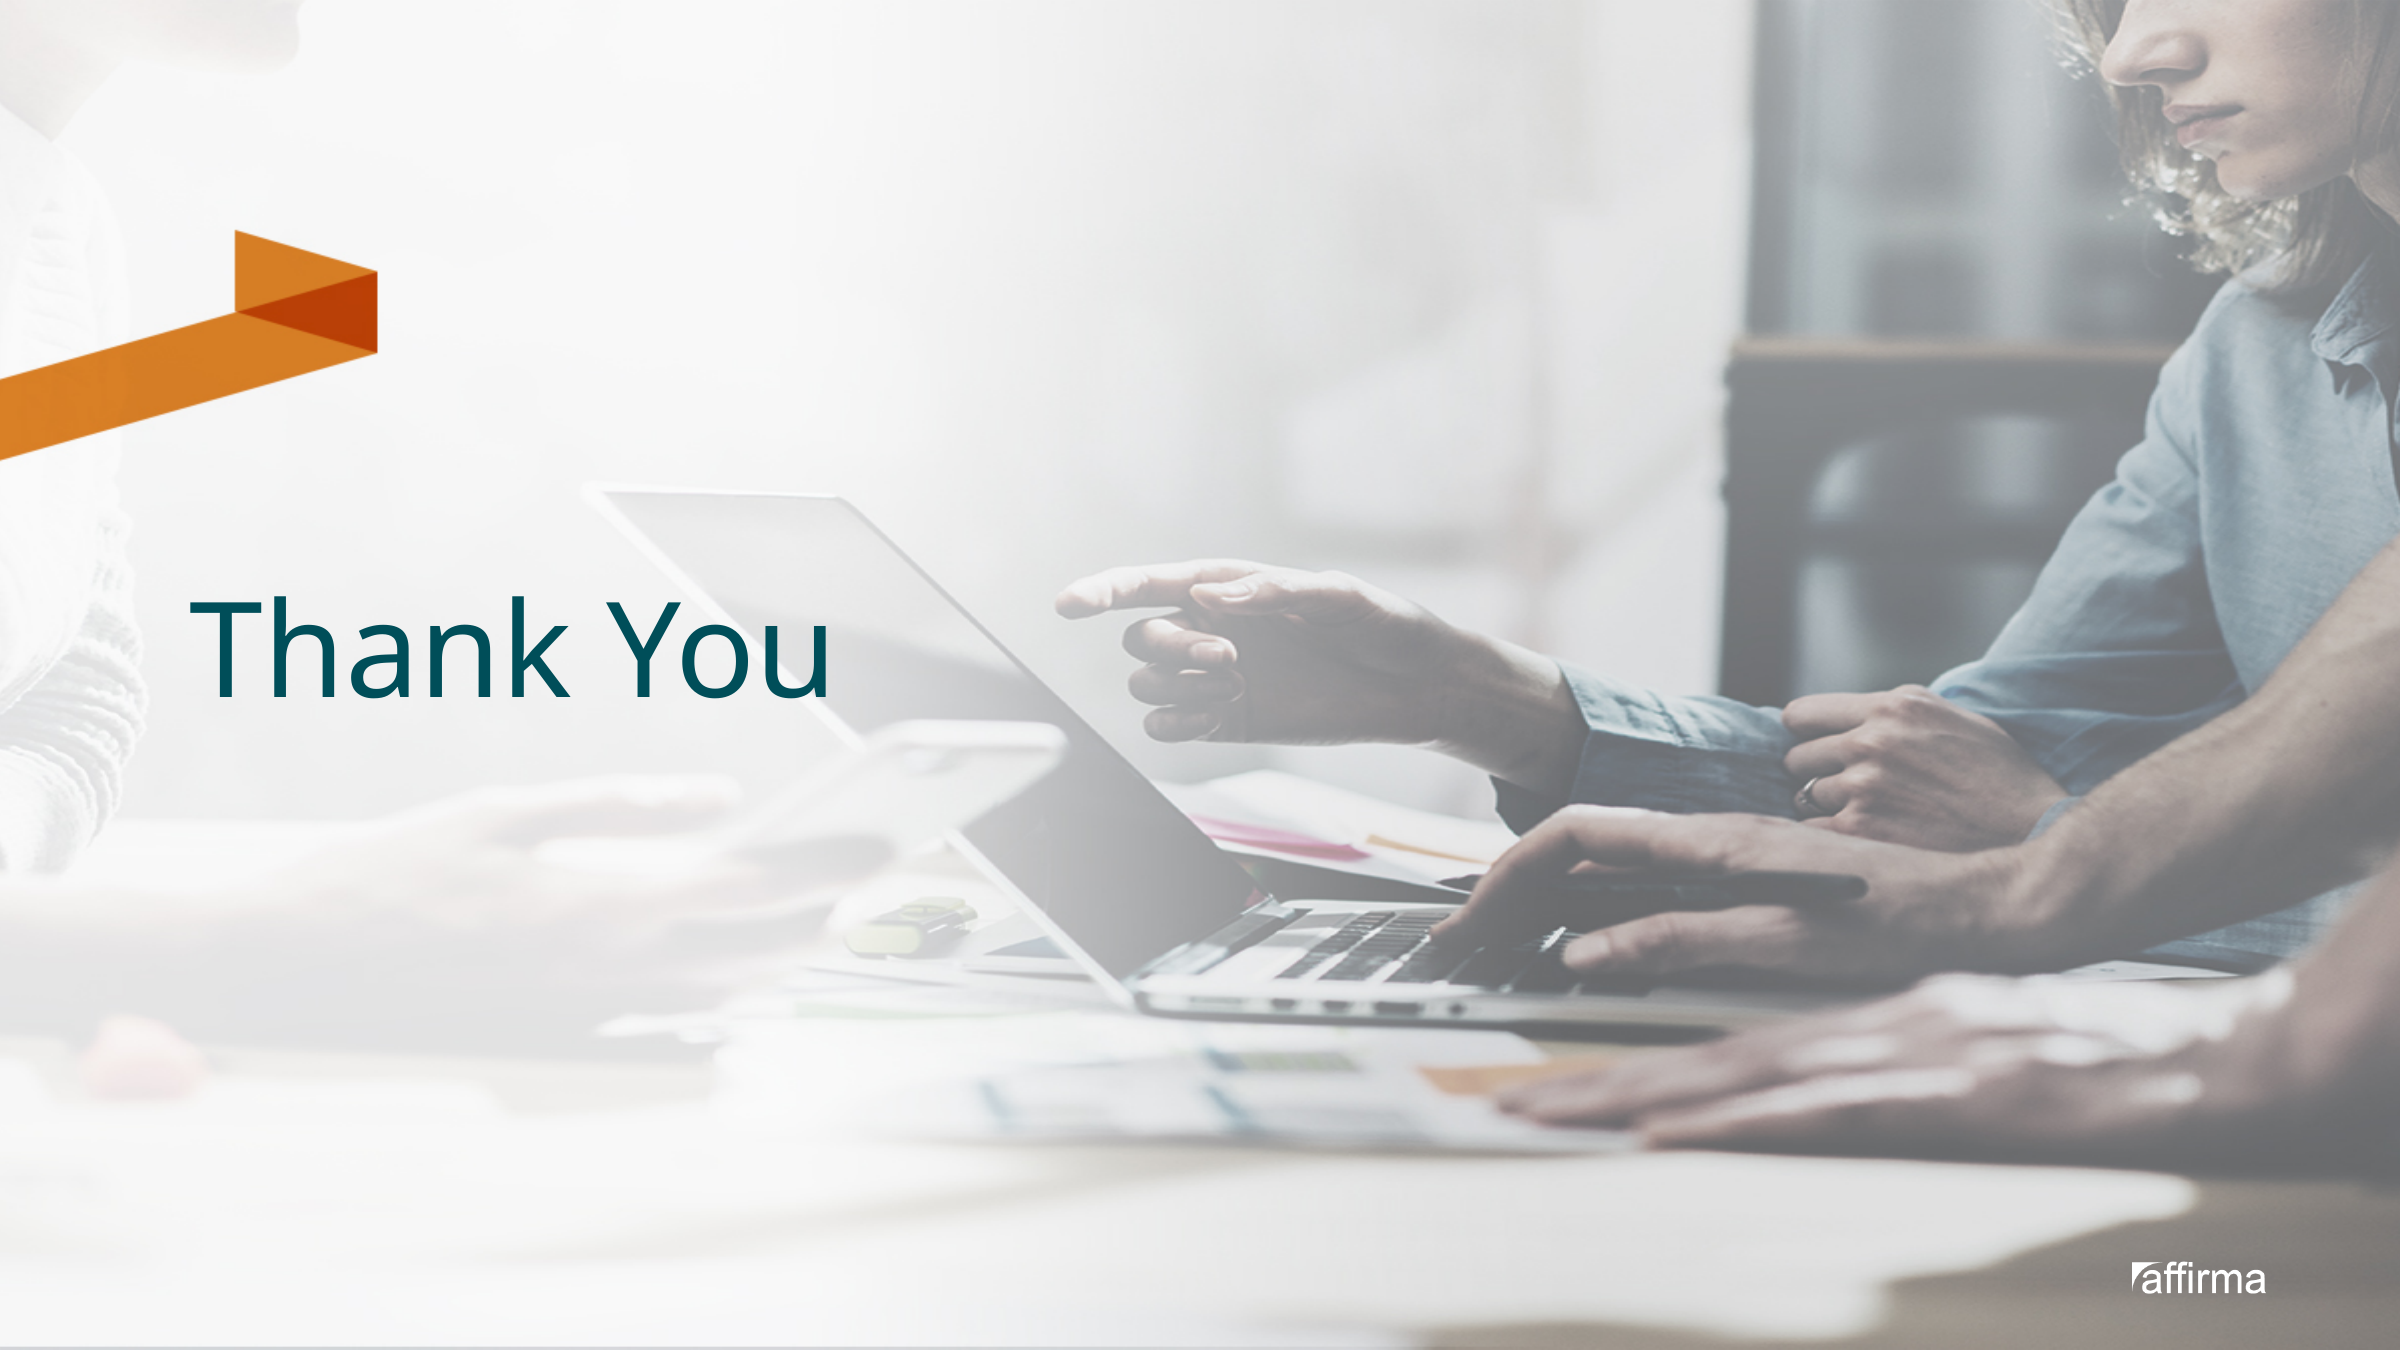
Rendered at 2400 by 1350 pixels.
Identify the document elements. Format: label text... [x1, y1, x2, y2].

picture [0, 0, 2400, 1350]
title Thank You [174, 575, 2381, 753]
